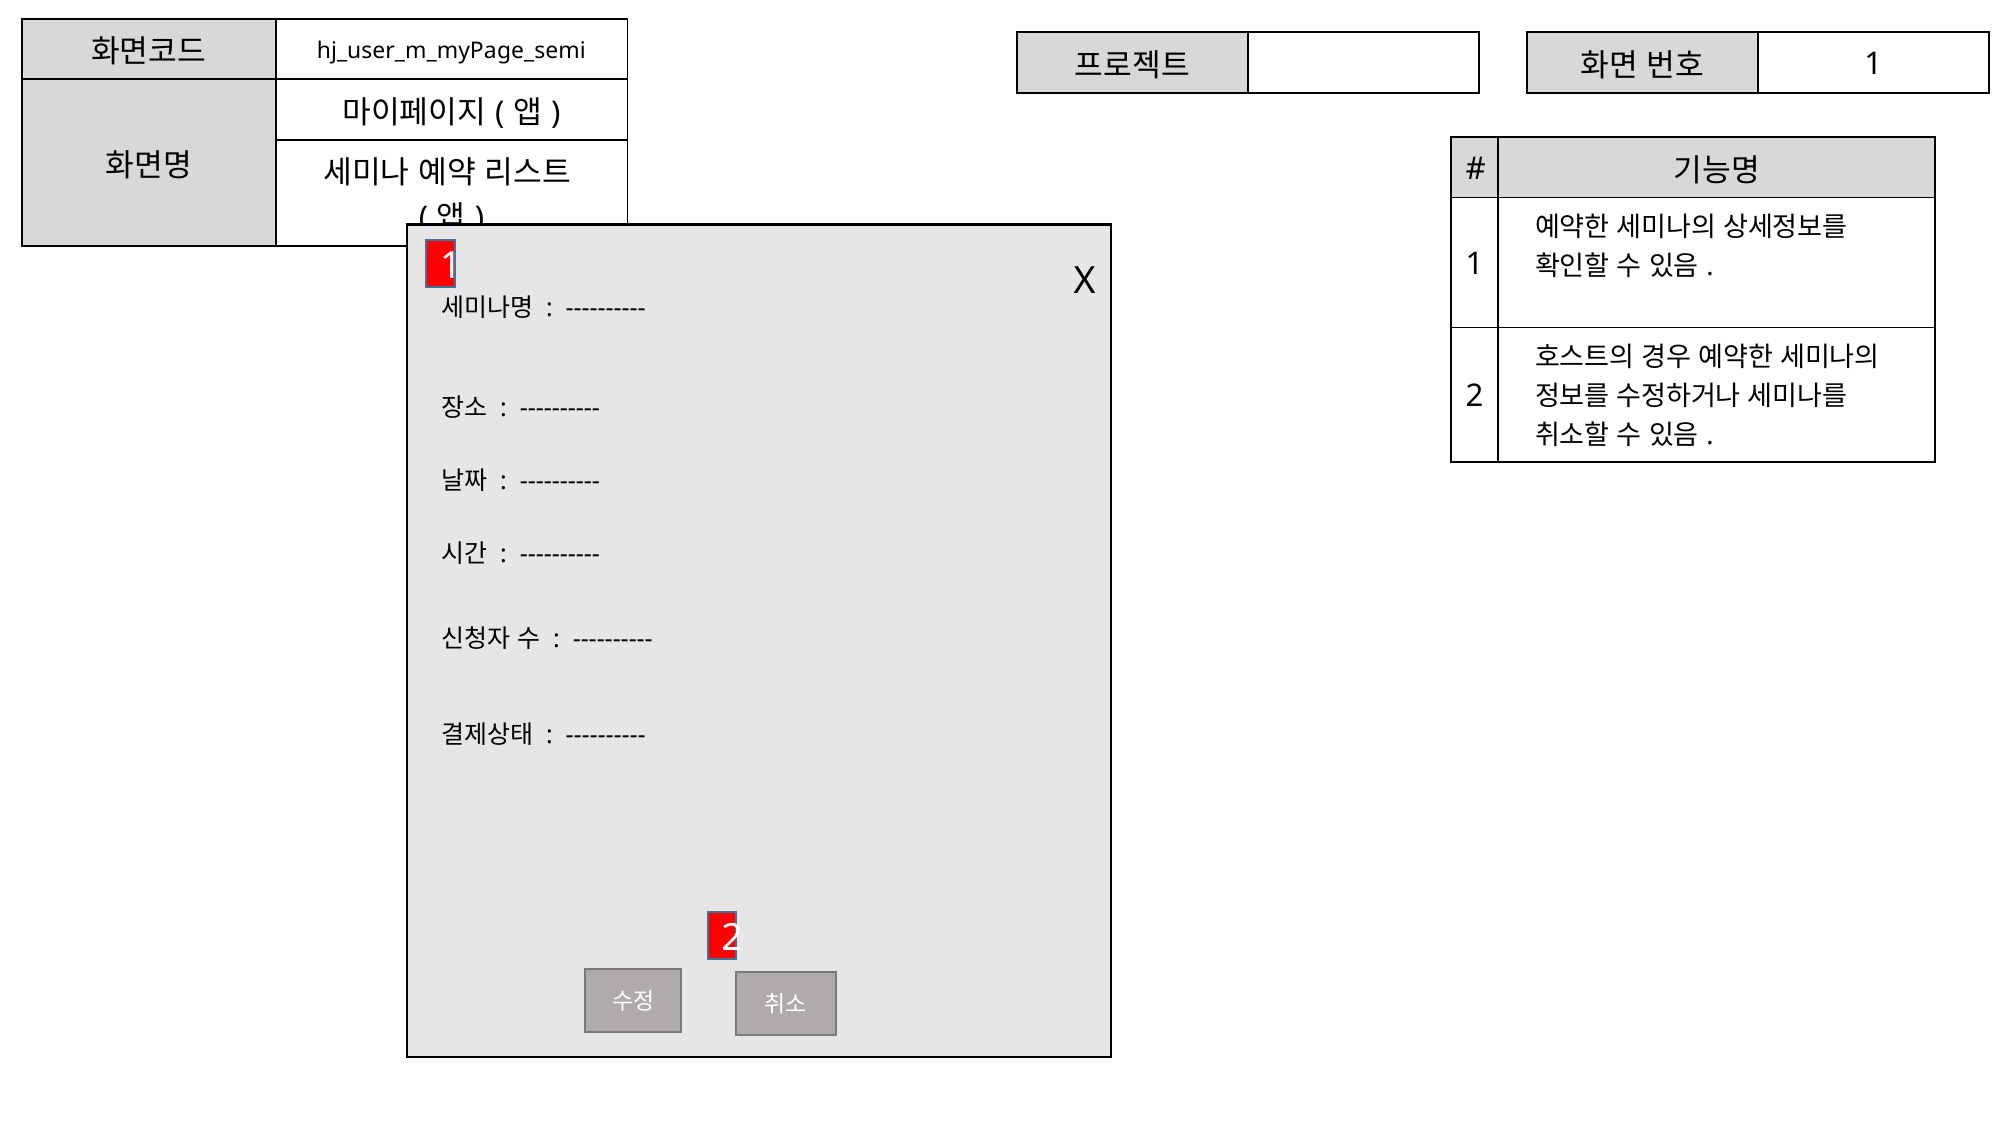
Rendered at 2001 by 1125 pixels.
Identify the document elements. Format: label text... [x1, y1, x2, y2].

table_header 프로젝트 [1018, 33, 1247, 92]
table_header # [1452, 138, 1497, 197]
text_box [406, 224, 1111, 1058]
table_cell 2 [1452, 328, 1497, 461]
table_header 기능명 [1499, 138, 1934, 197]
table_cell 1 [1452, 198, 1497, 327]
table_cell 예약한 세미나의 상세정보를 확인할 수 있음. [1499, 198, 1934, 327]
table_header 화면 번호 [1528, 33, 1757, 92]
table_header [1249, 33, 1478, 92]
table_cell 호스트의 경우 예약한 세미나의 정보를 수정하거나 세미나를 취소할 수 있음. [1499, 328, 1934, 461]
table_header 화면코드 [23, 20, 275, 78]
table_cell 마이페이지(앱) [277, 80, 627, 139]
table_header 1 [1759, 33, 1988, 92]
table_cell 세미나 예약 리스트(앱) [277, 141, 627, 245]
table_cell 화면명 [23, 80, 275, 245]
table_header hj_user_m_myPage_semi [277, 20, 627, 78]
